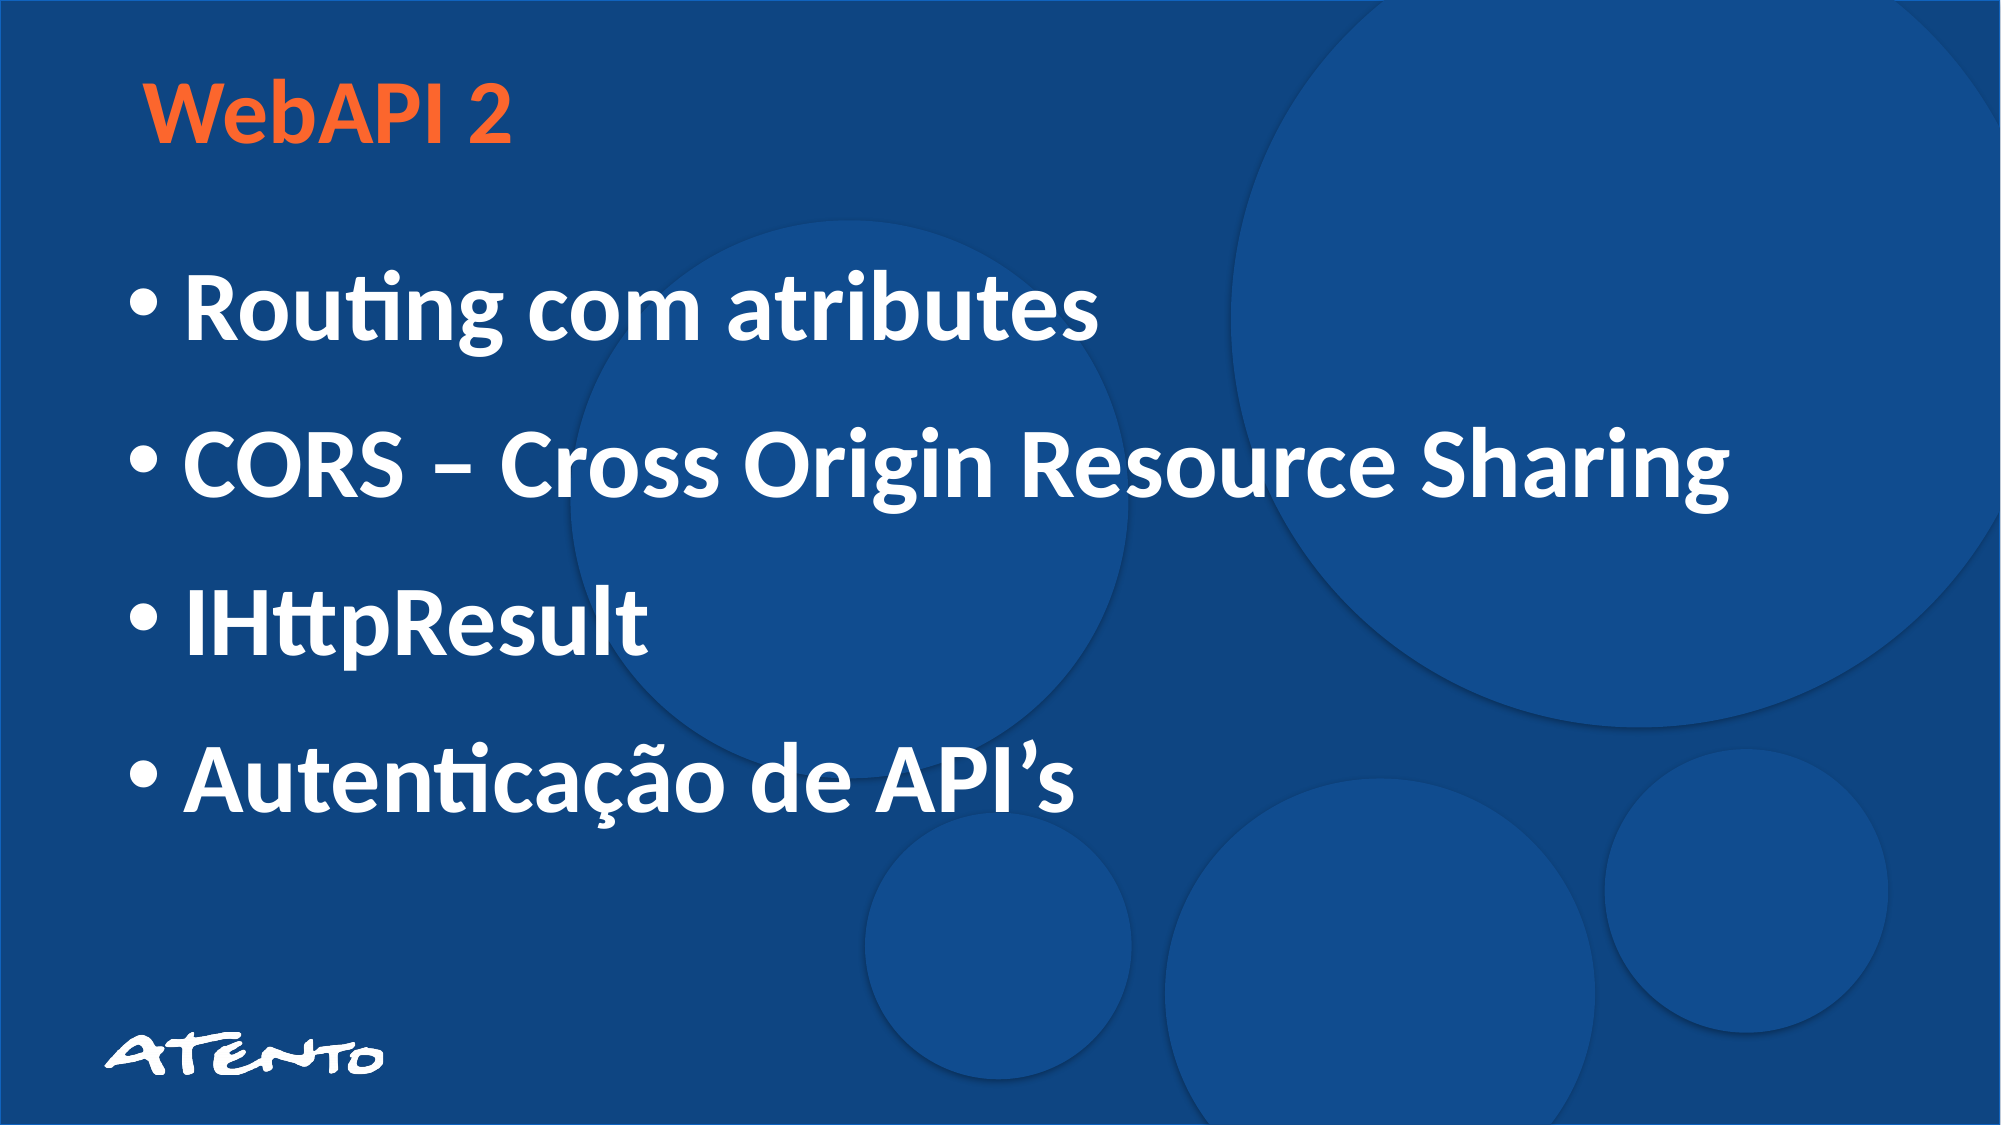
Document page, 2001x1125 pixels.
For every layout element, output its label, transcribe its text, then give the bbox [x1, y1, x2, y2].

text_box WebAPI 2 [127, 44, 565, 233]
text_box Routing com atributes CORS – Cross Origin Resource Sharing IHttpResult Autenticação de API’s [112, 233, 565, 841]
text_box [570, 0, 2000, 1125]
